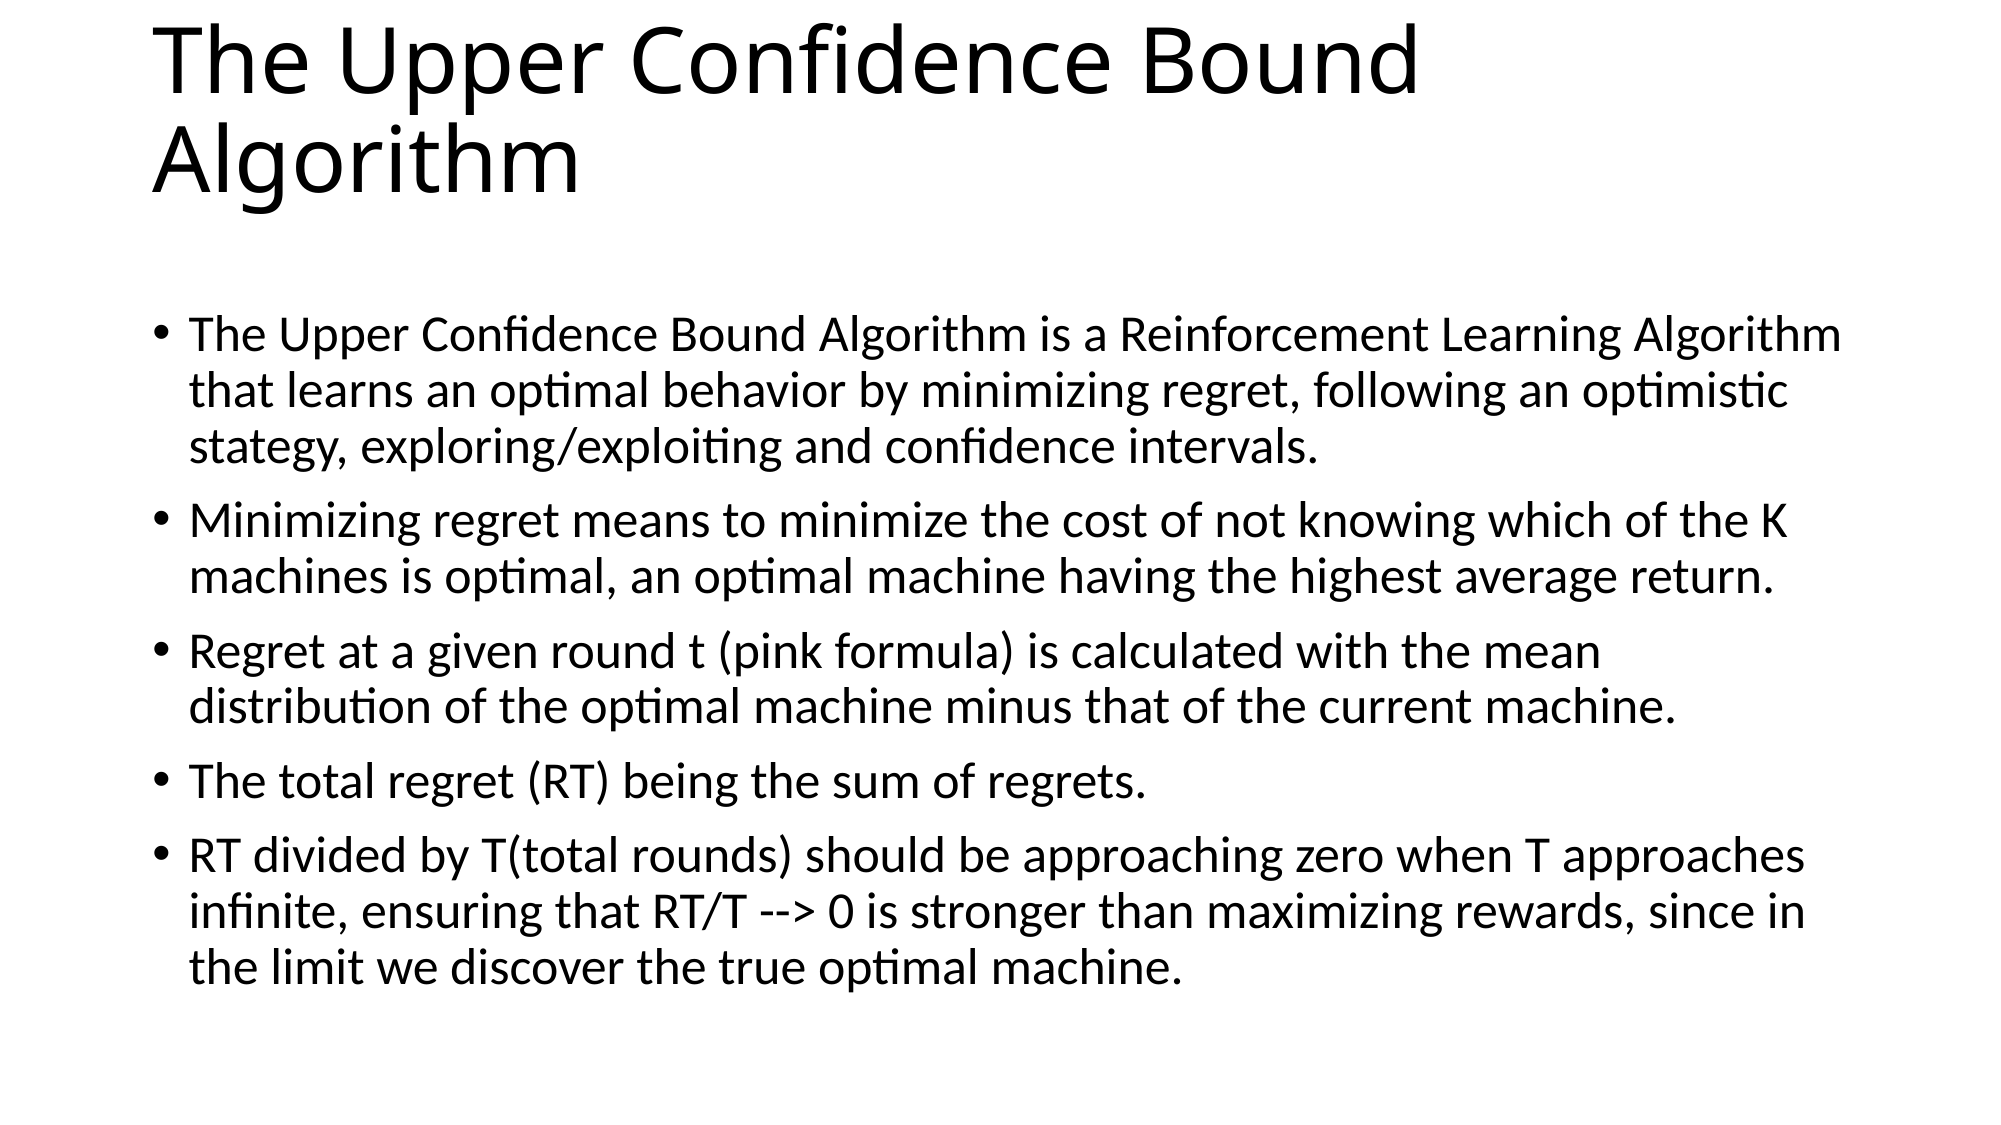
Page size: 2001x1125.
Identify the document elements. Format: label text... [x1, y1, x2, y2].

title The Upper Confidence Bound Algorithm [137, 59, 1863, 278]
list The Upper Confidence Bound Algorithm is a Reinforcement Learning Algorithm that learns an optimal behavior by minimizing regret, following an optimistic stategy, exploring/exploiting and confidence intervals. Minimizing regret means to minimize the cost of not knowing which of the K machines is optimal, an optimal machine having the highest average return. Regret at a given round t (pink formula) is calculated with the mean distribution of the optimal machine minus that of the current machine. The total regret (RT) being the sum of regrets. RT divided by T(total rounds) should be approaching zero when T approaches infinite, ensuring that RT/T --> 0 is stronger than maximizing rewards, since in the limit we discover the true optimal machine. [137, 299, 1863, 1014]
